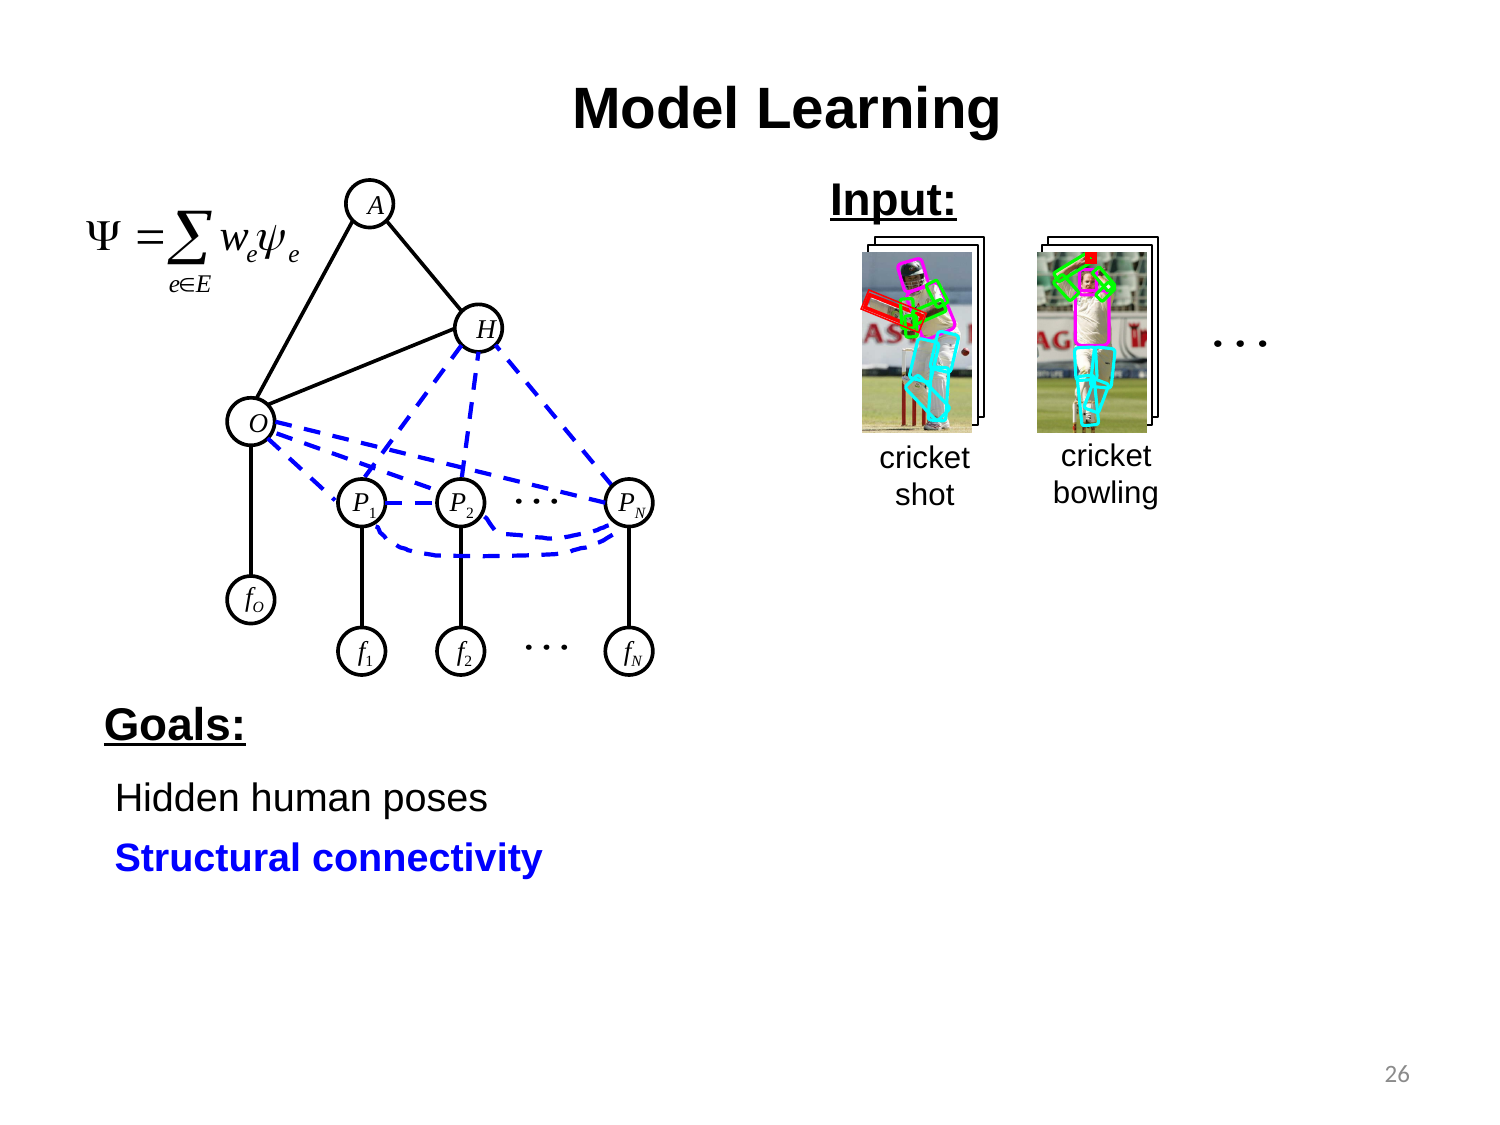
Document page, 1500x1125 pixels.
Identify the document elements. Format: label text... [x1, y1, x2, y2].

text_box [224, 179, 663, 676]
text_box Model Learning [412, 62, 1163, 150]
text_box Goals: [87, 687, 263, 750]
text_box Hidden human poses [99, 764, 513, 824]
text_box cricket shot [849, 429, 1000, 520]
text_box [1037, 252, 1147, 434]
slide_number 26 [1074, 1042, 1425, 1103]
text_box Input: [812, 162, 975, 225]
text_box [1212, 336, 1276, 366]
text_box cricket bowling [1024, 427, 1188, 518]
text_box [1040, 243, 1154, 427]
text_box [1046, 235, 1160, 419]
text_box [862, 252, 972, 434]
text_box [83, 206, 309, 299]
text_box [866, 243, 980, 427]
text_box Structural connectivity [99, 824, 563, 888]
text_box [873, 235, 986, 419]
